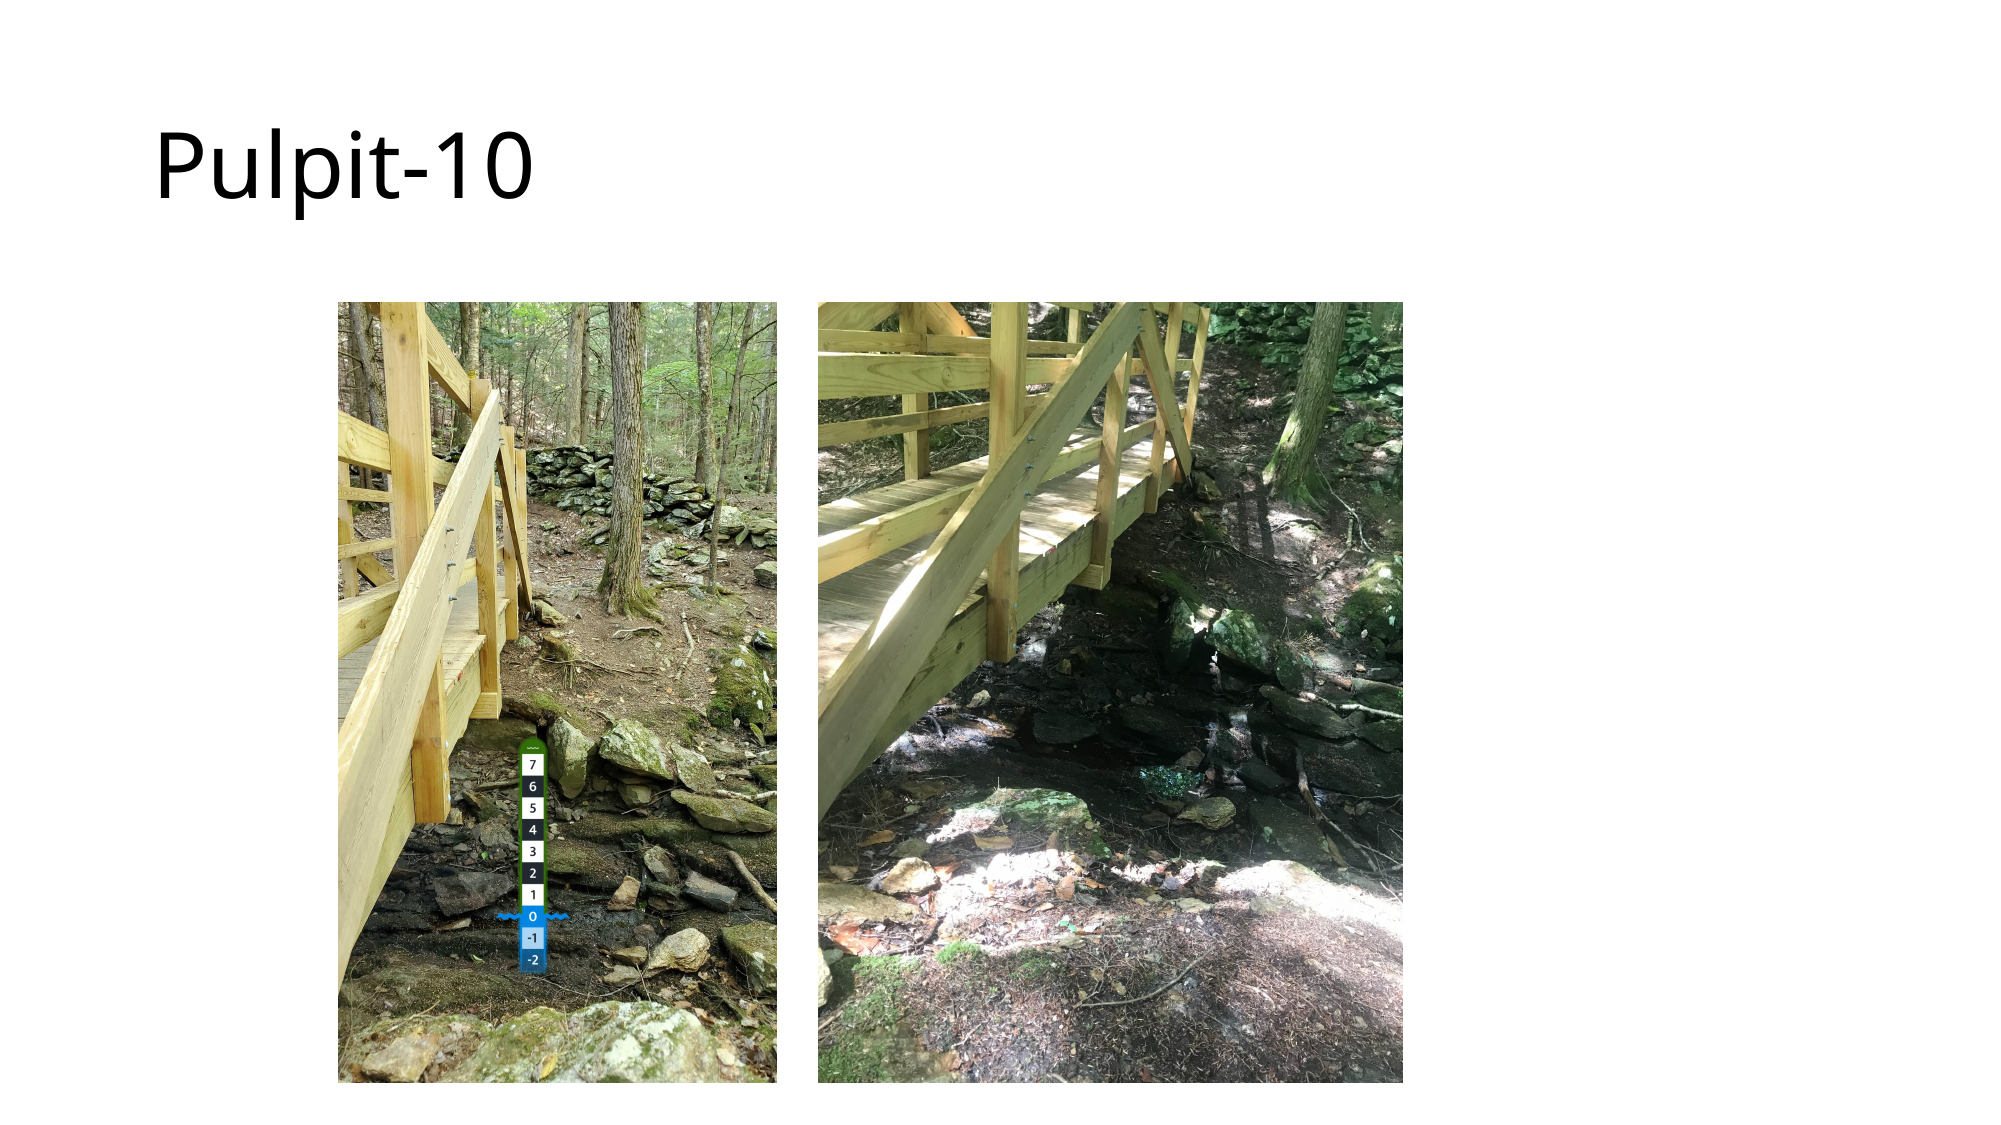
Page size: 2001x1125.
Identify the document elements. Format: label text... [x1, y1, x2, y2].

picture [818, 302, 1403, 1083]
picture [337, 302, 777, 1083]
title Pulpit-10 [137, 59, 1863, 278]
